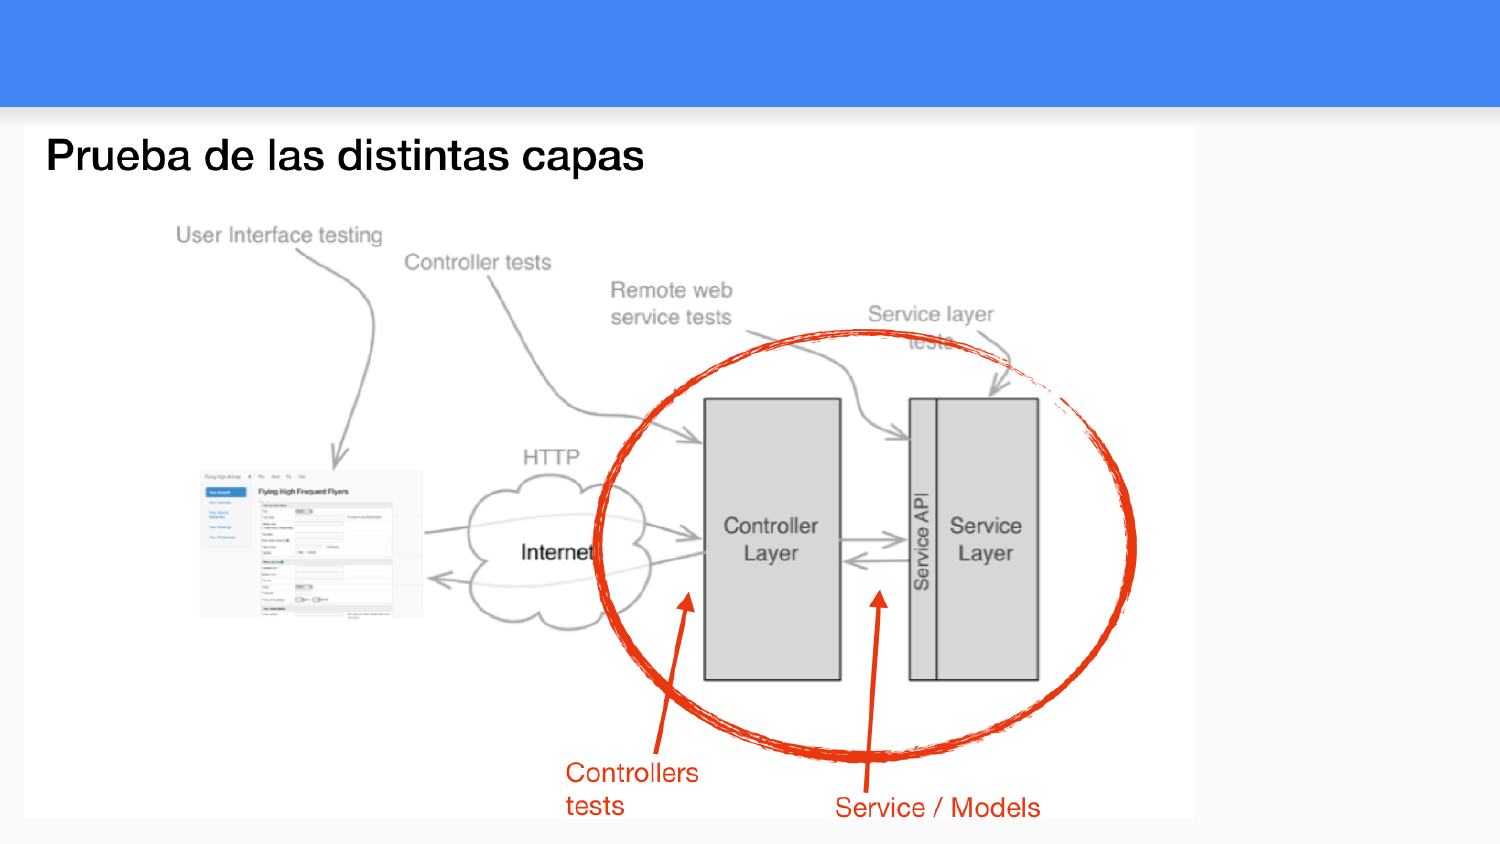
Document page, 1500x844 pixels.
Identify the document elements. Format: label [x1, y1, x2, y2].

picture [24, 126, 1195, 819]
